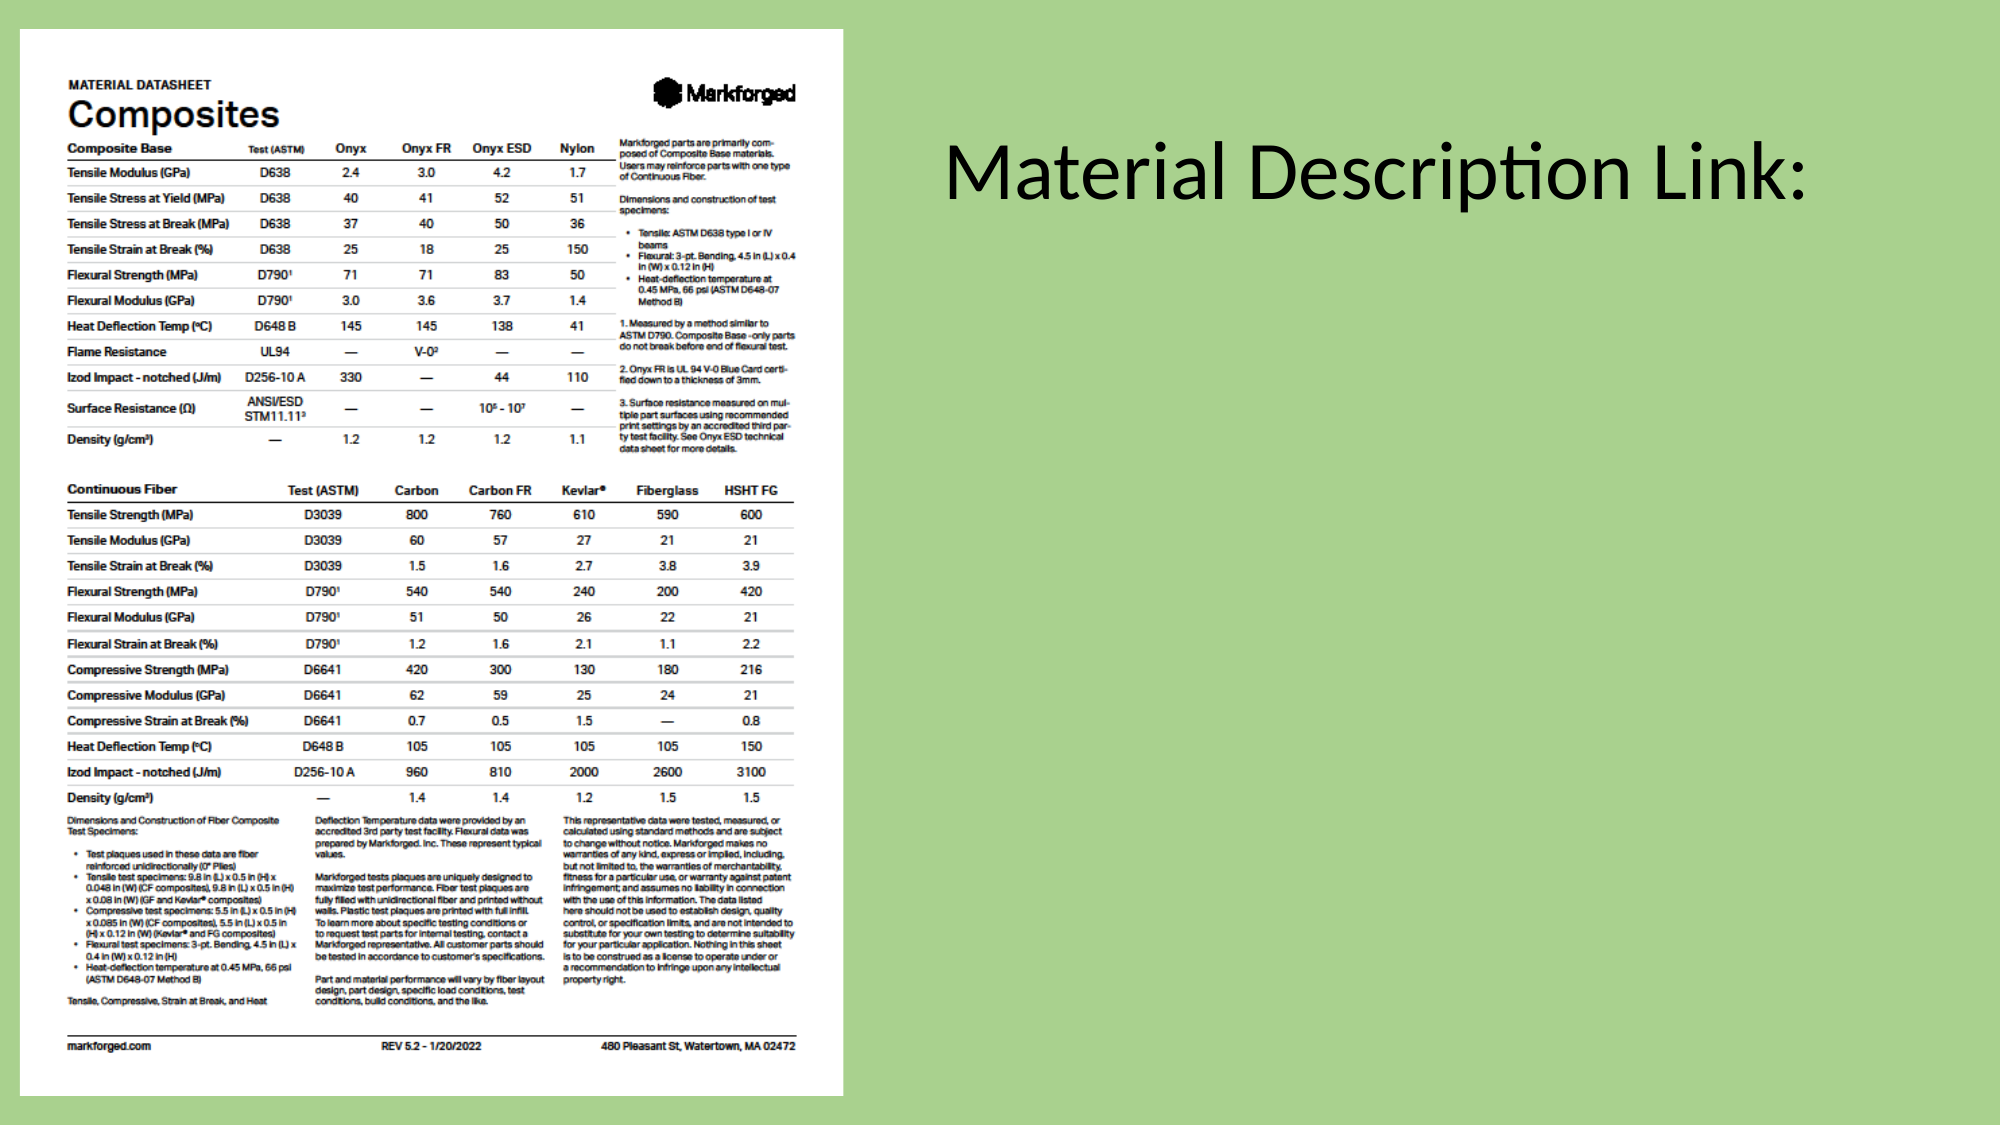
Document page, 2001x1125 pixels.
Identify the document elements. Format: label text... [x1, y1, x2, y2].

text_box Material Description Link: [929, 108, 1923, 224]
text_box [19, 29, 844, 1096]
